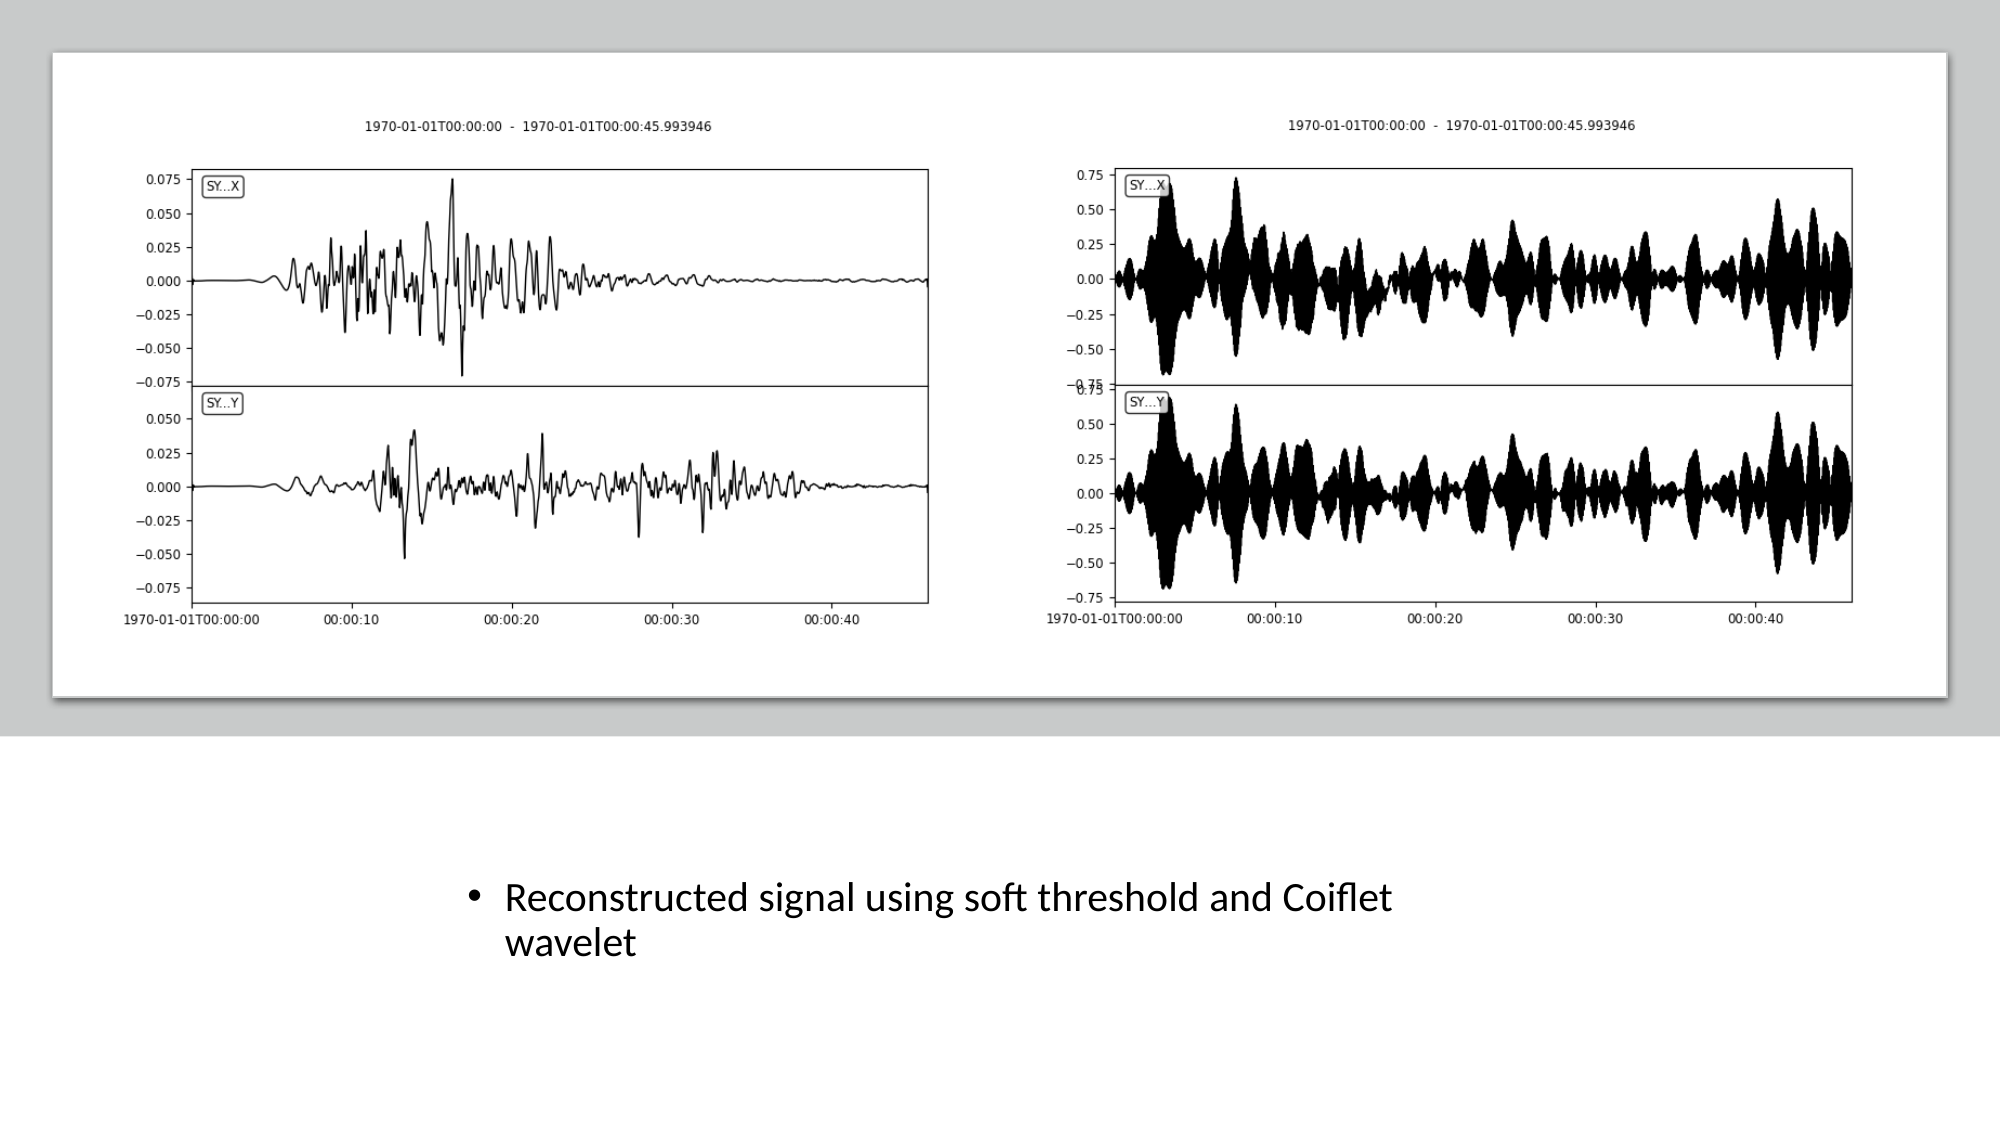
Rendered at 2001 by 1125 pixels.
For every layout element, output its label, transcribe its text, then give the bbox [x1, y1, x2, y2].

list Reconstructed signal using soft threshold and Coiflet wavelet [452, 788, 1548, 1053]
picture [104, 104, 971, 645]
picture [1028, 104, 1895, 645]
text_box [52, 51, 1948, 698]
text_box [0, 0, 2000, 737]
